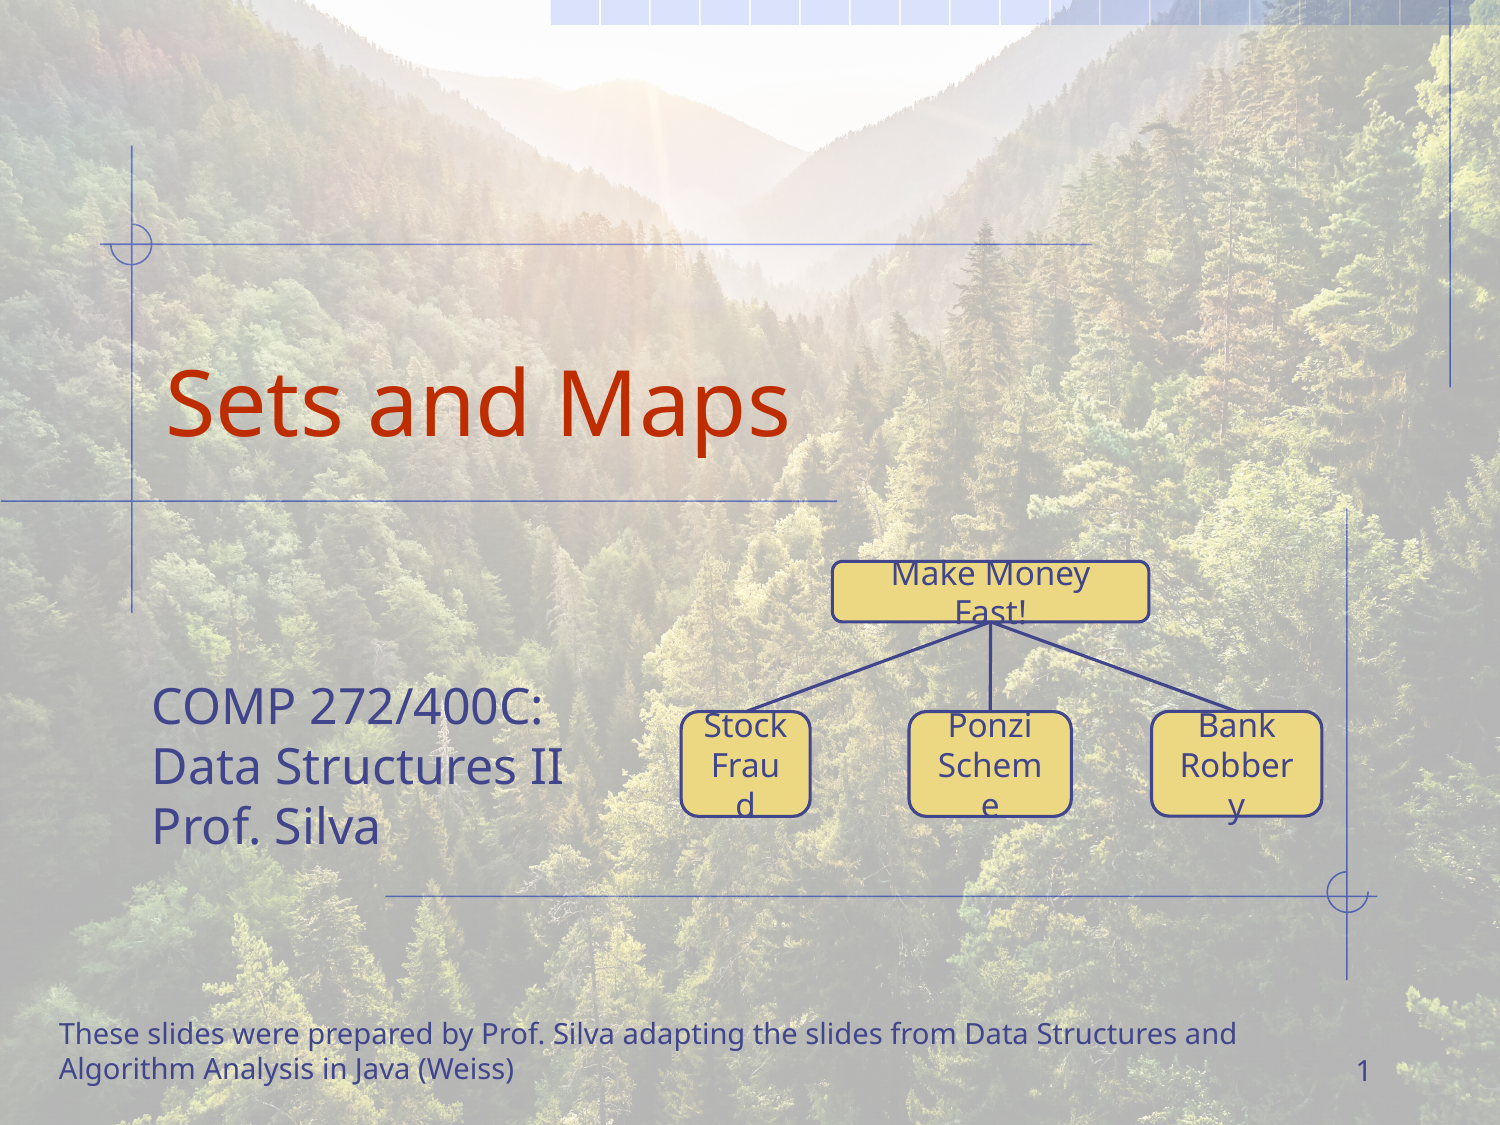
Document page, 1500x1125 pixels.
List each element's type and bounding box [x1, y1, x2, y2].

text_box [687, 562, 1313, 814]
picture [0, 0, 1500, 1125]
